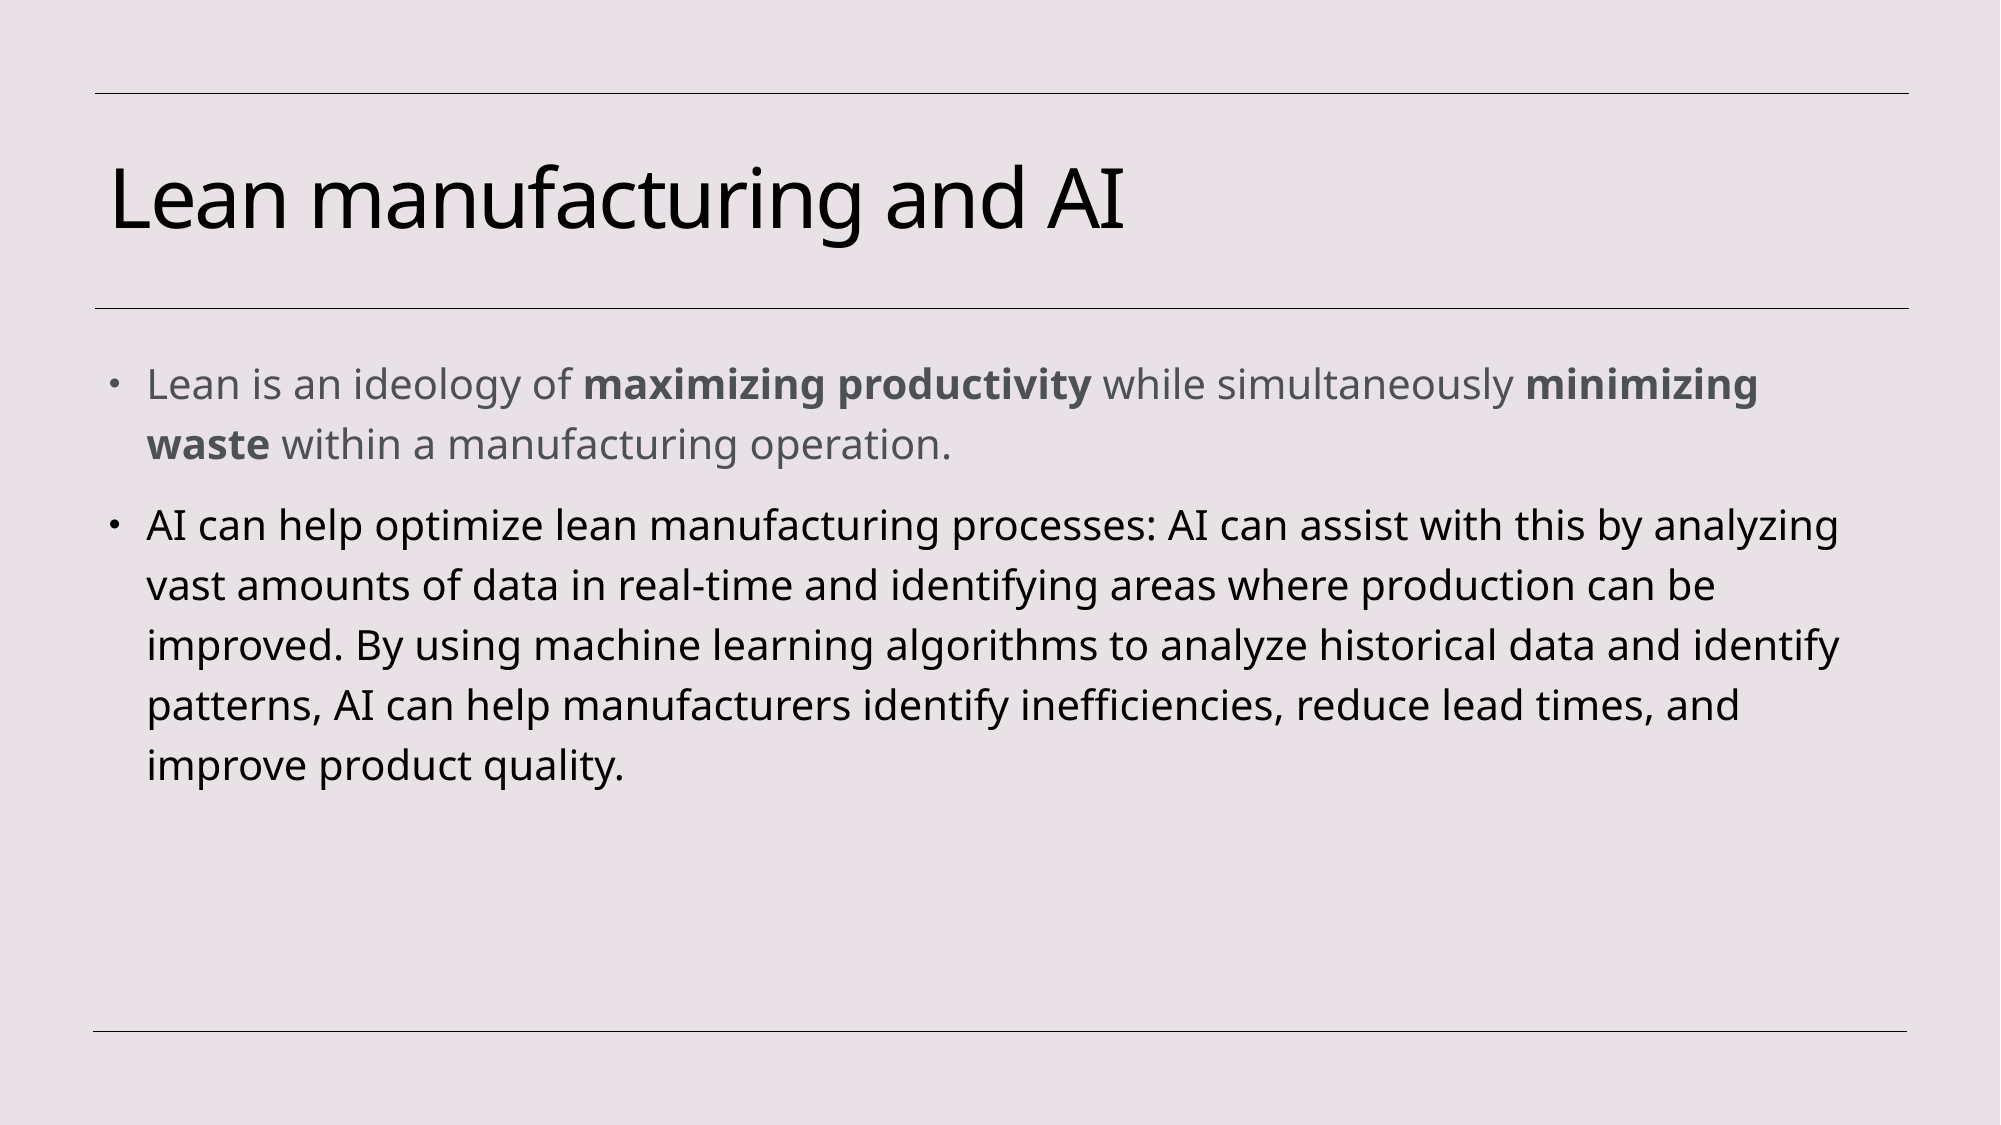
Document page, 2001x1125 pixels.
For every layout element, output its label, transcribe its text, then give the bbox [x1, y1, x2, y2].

list Lean is an ideology of maximizing productivity while simultaneously minimizing waste within a manufacturing operation. AI can help optimize lean manufacturing processes: AI can assist with this by analyzing vast amounts of data in real-time and identifying areas where production can be improved. By using machine learning algorithms to analyze historical data and identify patterns, AI can help manufacturers identify inefficiencies, reduce lead times, and improve product quality. [93, 340, 1908, 983]
title Lean manufacturing and AI [93, 113, 1907, 291]
